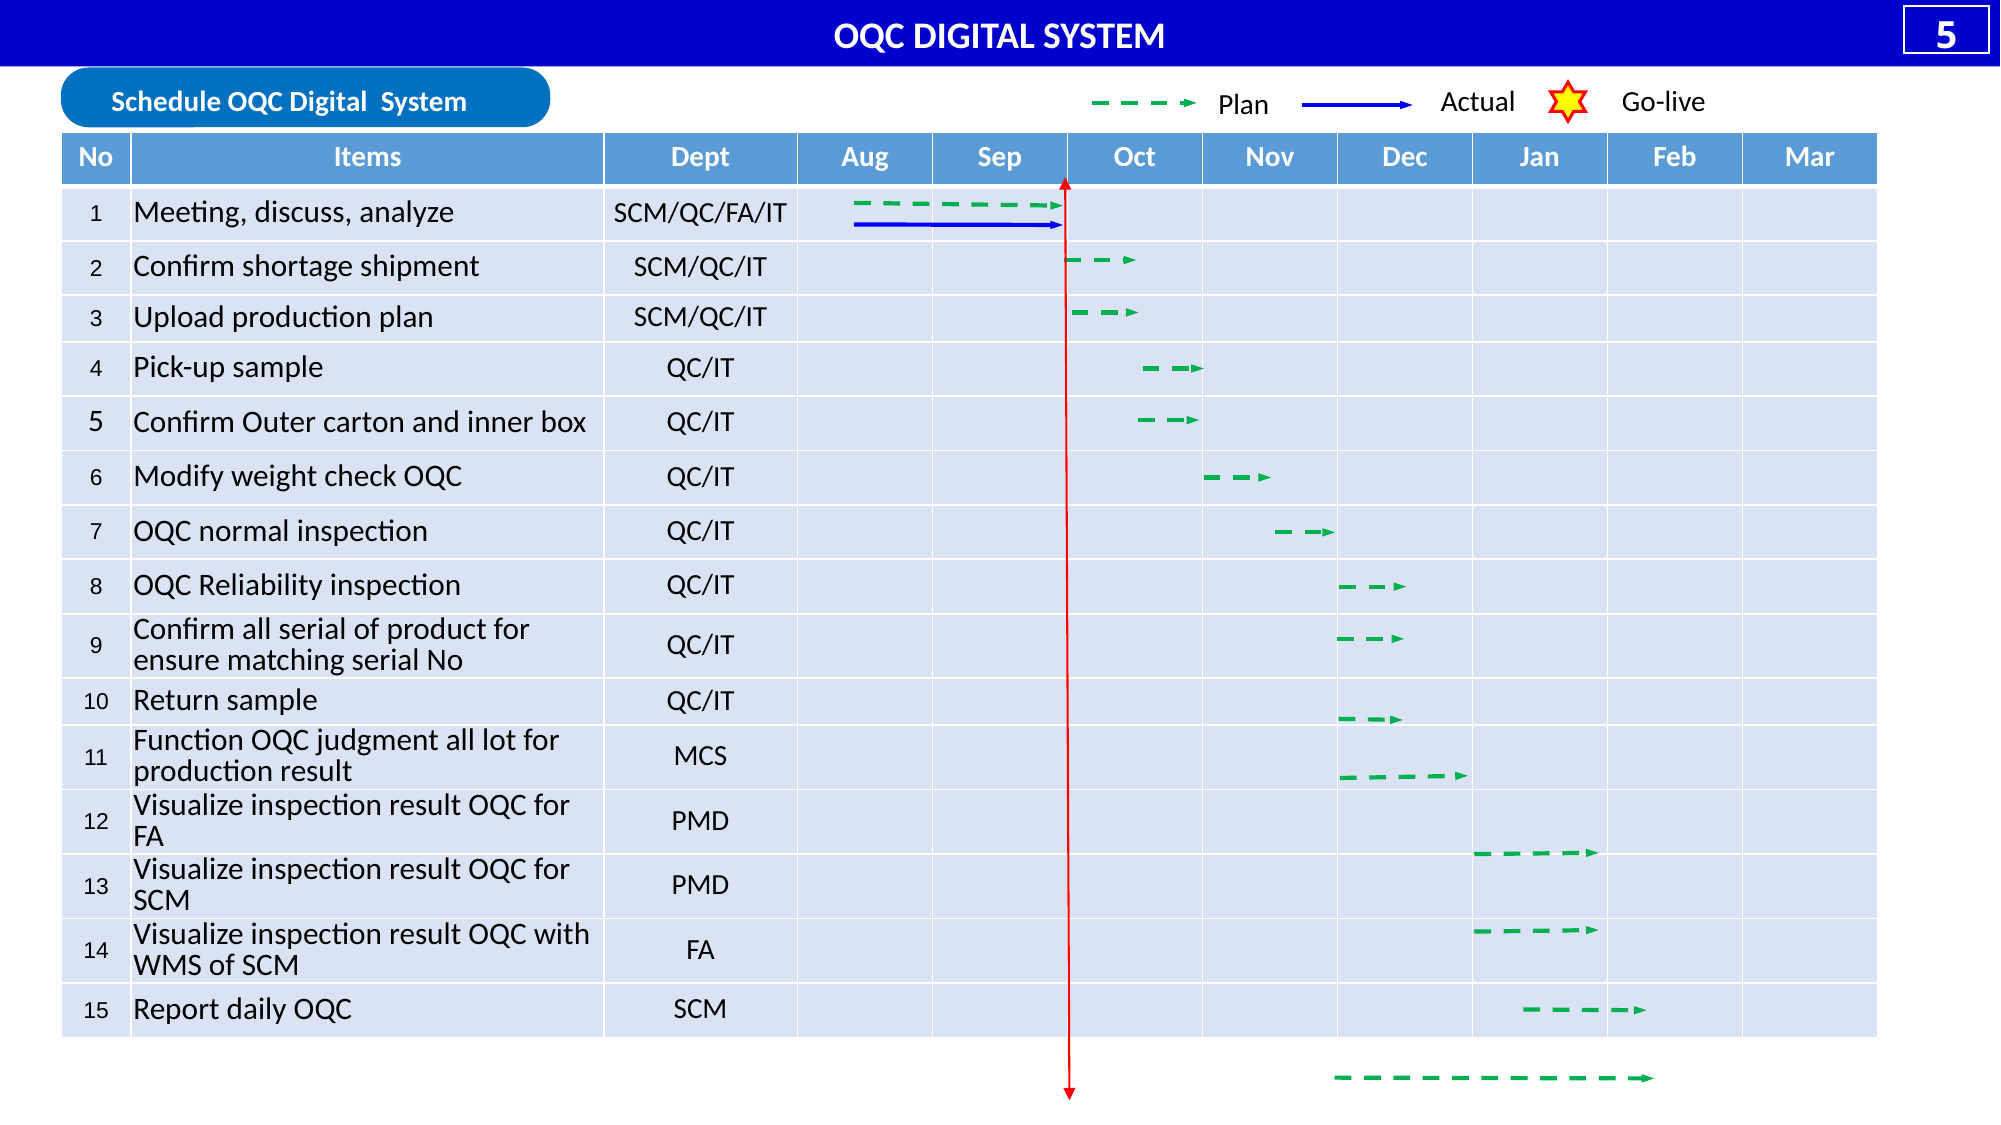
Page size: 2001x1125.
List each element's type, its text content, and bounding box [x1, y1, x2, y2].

table_cell [1608, 506, 1742, 558]
table_cell [798, 451, 932, 504]
table_cell [933, 397, 1065, 450]
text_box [854, 202, 1064, 206]
table_cell Meeting, discuss, analyze [132, 189, 603, 240]
table_cell [1743, 679, 1877, 724]
table_cell [798, 984, 932, 1037]
table_cell [1608, 679, 1742, 724]
table_cell [798, 790, 932, 853]
table_cell [1473, 984, 1607, 1037]
table_cell [798, 242, 932, 294]
text_box Go-live [1607, 75, 1721, 125]
table_cell [798, 679, 932, 724]
table_cell Modify weight check OQC [132, 451, 603, 504]
table_cell [1608, 296, 1742, 341]
table_cell 1 [62, 189, 130, 240]
table_cell Confirm all serial of product for ensure matching serial No [132, 615, 603, 677]
table_cell [933, 189, 1064, 202]
text_box Actual [1426, 75, 1531, 125]
table_cell [1608, 919, 1742, 982]
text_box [60, 64, 551, 134]
table_cell [1070, 343, 1202, 395]
table_cell [933, 790, 1065, 853]
table_cell [1608, 560, 1742, 613]
table_header Sep [933, 133, 1067, 184]
table_cell 3 [62, 296, 130, 341]
table_cell [1743, 506, 1877, 558]
table_cell [1070, 296, 1202, 341]
table_cell [933, 343, 1065, 395]
table_cell [1338, 615, 1472, 677]
table_cell 2 [62, 242, 130, 294]
table_cell [933, 726, 1065, 789]
table_cell QC/IT [605, 560, 797, 613]
table_cell [1203, 189, 1337, 240]
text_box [1065, 177, 1070, 1101]
table_cell [1338, 343, 1472, 395]
table_cell [798, 397, 932, 450]
table_cell Confirm shortage shipment [132, 242, 603, 294]
table_cell SCM/QC/IT [605, 242, 797, 294]
table_cell Function OQC judgment all lot for production result [132, 726, 603, 789]
table_cell [933, 242, 1064, 294]
table_cell [798, 919, 932, 982]
table_cell 7 [62, 506, 130, 558]
table_cell PMD [605, 855, 797, 918]
table_cell [1070, 855, 1202, 918]
table_cell [798, 189, 932, 240]
table_cell 14 [62, 919, 130, 982]
table_cell [1338, 296, 1472, 341]
table_header Dec [1338, 133, 1472, 184]
table_cell [1608, 451, 1742, 504]
table_cell PMD [605, 790, 797, 853]
table_cell [1608, 855, 1742, 918]
table_cell QC/IT [605, 343, 797, 395]
table_cell [1608, 242, 1742, 294]
table_cell SCM [605, 984, 797, 1037]
table_cell 15 [62, 984, 130, 1037]
table_cell [1608, 984, 1742, 1037]
table_cell QC/IT [605, 451, 797, 504]
table_cell [1203, 506, 1337, 558]
table_cell [798, 560, 932, 613]
table_cell [1608, 189, 1742, 240]
table_cell [1203, 790, 1337, 853]
table_cell [933, 615, 1065, 677]
table_cell SCM/QC/FA/IT [605, 189, 797, 240]
table_cell [1338, 189, 1472, 240]
table_cell [1338, 984, 1472, 1037]
table_cell [1338, 397, 1472, 450]
table_cell [1338, 726, 1472, 789]
table_cell [1473, 343, 1607, 395]
table_cell [798, 506, 932, 558]
table_cell 9 [62, 615, 130, 677]
table_cell [1203, 855, 1337, 918]
table_cell [1473, 679, 1607, 724]
table_cell [1203, 984, 1337, 1037]
table_cell QC/IT [605, 397, 797, 450]
table_cell MCS [605, 726, 797, 789]
table_cell [1338, 790, 1472, 853]
table_cell 10 [62, 679, 130, 724]
table_header Oct [1068, 133, 1202, 184]
table_cell 13 [62, 855, 130, 918]
table_cell [1070, 615, 1202, 677]
table_header Items [132, 133, 603, 184]
table_cell [1070, 790, 1202, 853]
table_cell [798, 726, 932, 789]
table_header Aug [798, 133, 932, 184]
table_cell [1473, 560, 1607, 613]
table_cell [1070, 679, 1202, 724]
table_cell [933, 984, 1065, 1037]
table_cell [1203, 397, 1337, 450]
table_cell [1070, 919, 1202, 982]
table_cell [1338, 242, 1472, 294]
table_cell FA [605, 919, 797, 982]
table_cell [1070, 984, 1202, 1037]
table_header Mar [1743, 133, 1877, 184]
table_cell [1743, 451, 1877, 504]
table_cell 5 [62, 397, 130, 450]
table_cell OQC normal inspection [132, 506, 603, 558]
table_header Feb [1608, 133, 1742, 184]
table_cell [798, 615, 932, 677]
table_cell [933, 679, 1065, 724]
text_box Plan [1203, 78, 1285, 128]
table_cell [1743, 790, 1877, 853]
table_cell [1203, 343, 1337, 395]
table_cell [1070, 560, 1202, 613]
table_header Jan [1473, 133, 1607, 184]
table_cell [933, 451, 1065, 504]
table_cell [1743, 343, 1877, 395]
table_cell QC/IT [605, 679, 797, 724]
table_cell [1338, 451, 1472, 504]
table_cell [1203, 242, 1337, 294]
table_cell 6 [62, 451, 130, 504]
table_cell Pick-up sample [132, 343, 603, 395]
table_cell Return sample [132, 679, 603, 724]
table_cell [1608, 726, 1742, 789]
table_cell [1608, 615, 1742, 677]
table_cell [1743, 397, 1877, 450]
table_cell [933, 206, 1064, 224]
table_cell [1743, 189, 1877, 240]
table_cell [1473, 397, 1607, 450]
table_cell [1743, 615, 1877, 677]
table_cell QC/IT [605, 615, 797, 677]
table_cell [1608, 397, 1742, 450]
table_cell [798, 343, 932, 395]
table_cell 11 [62, 726, 130, 789]
table_cell [1338, 679, 1472, 724]
table_cell [1608, 790, 1742, 853]
table_cell [1743, 726, 1877, 789]
table_cell [1070, 726, 1202, 789]
table_cell [1473, 726, 1607, 789]
table_cell [1070, 242, 1202, 294]
table_header Dept [605, 133, 797, 184]
table_cell 12 [62, 790, 130, 853]
table_cell 4 [62, 343, 130, 395]
table_cell Visualize inspection result OQC for FA [132, 790, 603, 853]
table_cell [1473, 919, 1607, 982]
table_cell [1338, 919, 1472, 982]
text_box 5 [1903, 5, 1990, 54]
table_cell QC/IT [605, 506, 797, 558]
table_cell OQC Reliability inspection [132, 560, 603, 613]
table_cell [933, 855, 1065, 918]
table_cell [1070, 506, 1202, 558]
table_cell [1608, 343, 1742, 395]
table_cell [1203, 560, 1337, 613]
table_cell [1203, 451, 1337, 504]
table_cell Visualize inspection result OQC with WMS of SCM [132, 919, 603, 982]
table_cell [1338, 560, 1472, 613]
table_cell [1203, 296, 1337, 341]
table_cell [1473, 296, 1607, 341]
table_cell [1338, 506, 1472, 558]
table_cell [933, 296, 1064, 341]
table_cell SCM/QC/IT [605, 296, 797, 341]
table_cell [933, 506, 1065, 558]
table_cell [933, 560, 1065, 613]
table_cell [1473, 506, 1607, 558]
table_cell [1070, 189, 1202, 240]
table_cell [1743, 296, 1877, 341]
text_box OQC DIGITAL SYSTEM [0, 0, 2000, 67]
table_cell [1203, 615, 1337, 677]
table_cell [1473, 855, 1607, 918]
table_cell [1070, 451, 1202, 504]
table_cell [1203, 726, 1337, 789]
table_cell [1743, 984, 1877, 1037]
table_cell 8 [62, 560, 130, 613]
table_cell [933, 919, 1065, 982]
table_header No [62, 134, 130, 184]
table_cell [1338, 855, 1472, 918]
table_cell [1203, 679, 1337, 724]
table_cell [933, 225, 1064, 240]
table_cell [1473, 790, 1607, 853]
table_cell [1473, 615, 1607, 677]
table_cell [798, 296, 932, 341]
table_cell Visualize inspection result OQC for SCM [132, 855, 603, 918]
table_cell [798, 855, 932, 918]
table_cell [1070, 397, 1202, 450]
text_box [1548, 80, 1588, 124]
table_cell [1743, 855, 1877, 918]
table_cell [1743, 560, 1877, 613]
table_cell Report daily OQC [132, 984, 603, 1037]
table_header Nov [1203, 133, 1337, 184]
table_cell [1743, 242, 1877, 294]
table_cell [1473, 242, 1607, 294]
table_cell [1473, 189, 1607, 240]
table_cell [1473, 451, 1607, 504]
table_cell Confirm Outer carton and inner box [132, 397, 603, 450]
table_cell [1743, 919, 1877, 982]
table_cell Upload production plan [132, 296, 603, 341]
table_cell [1203, 919, 1337, 982]
